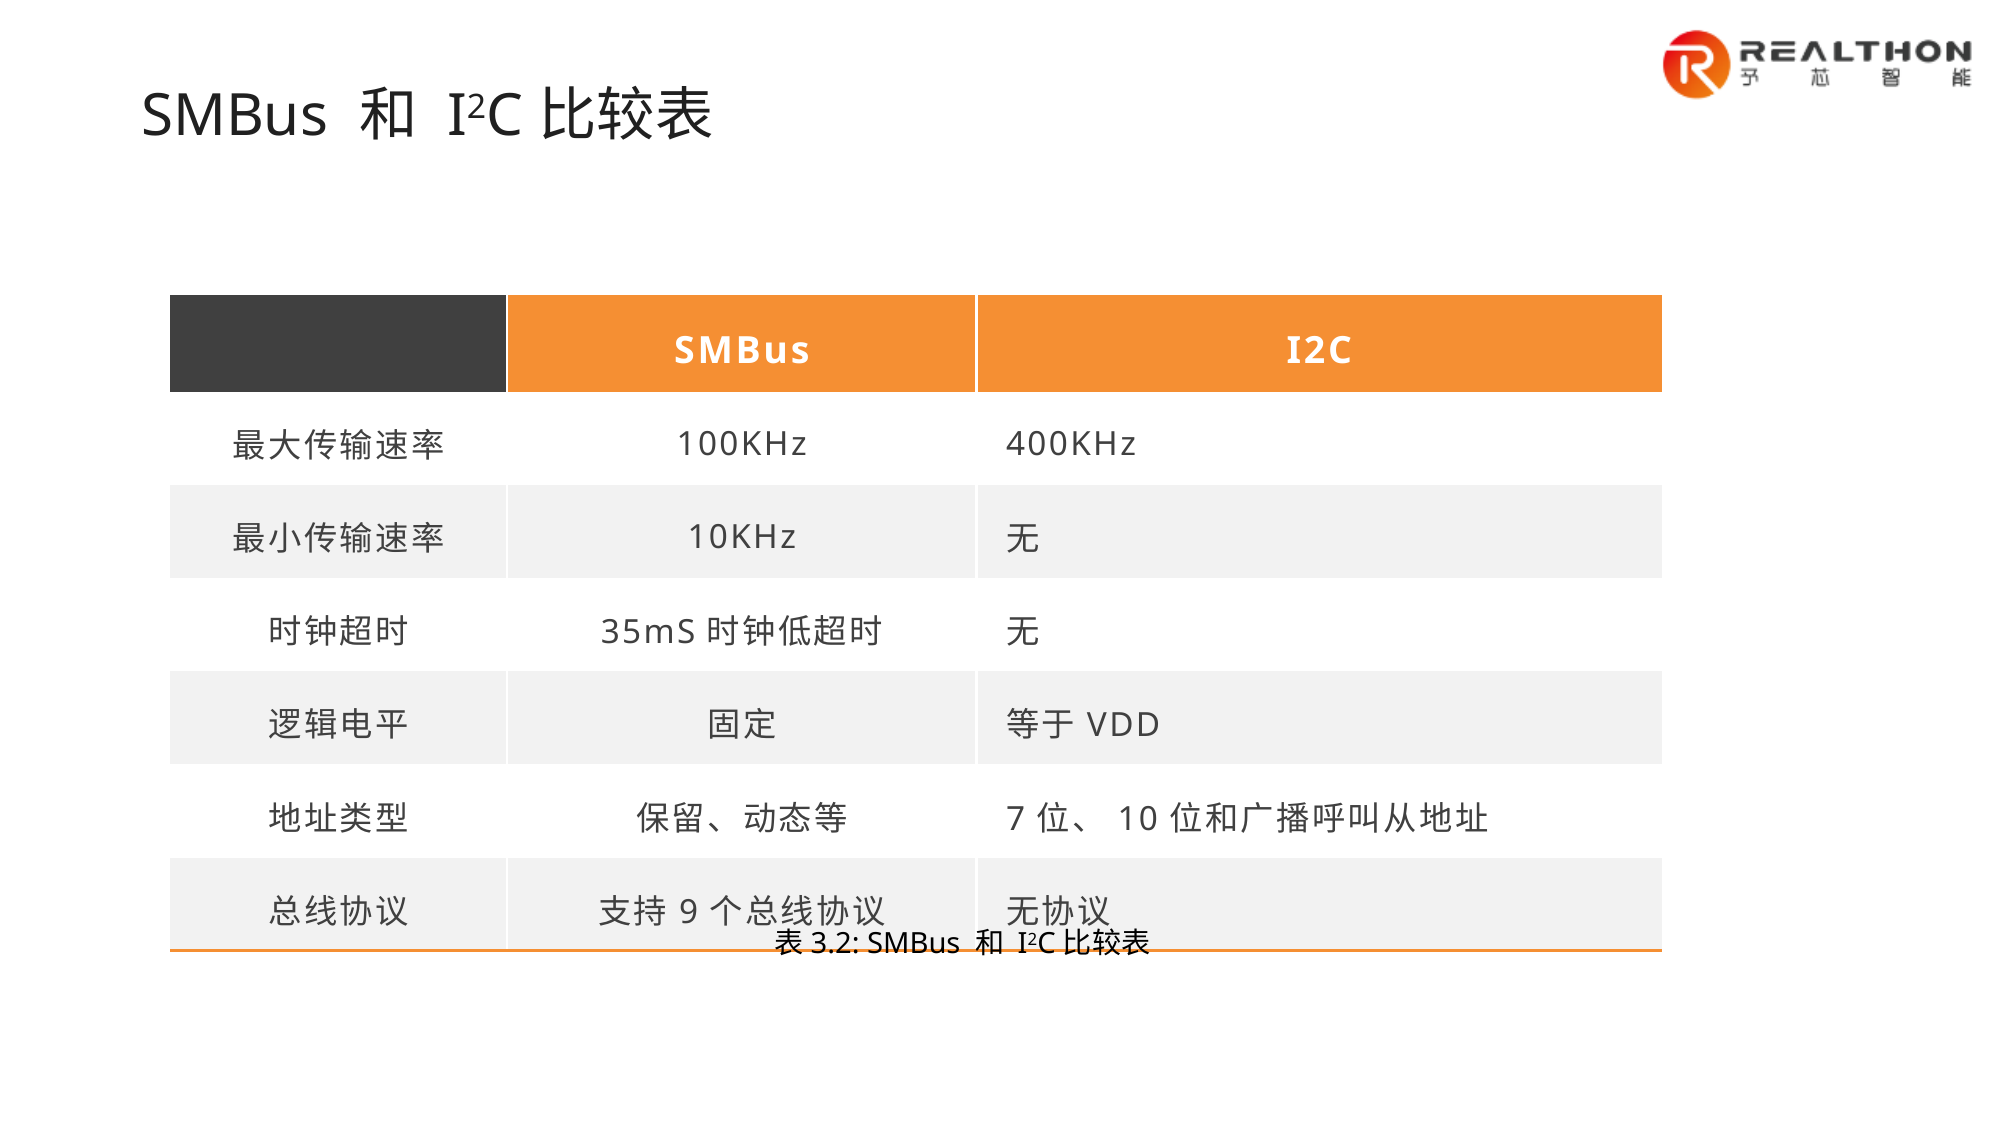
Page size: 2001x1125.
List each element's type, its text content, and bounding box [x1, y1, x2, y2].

table_header I2C [978, 295, 1662, 392]
table_cell 无协议 [978, 858, 1662, 949]
table_cell 固定 [508, 671, 975, 764]
table_cell 最小传输速率 [170, 485, 506, 578]
table_cell 最大传输速率 [170, 392, 506, 485]
text_box 表3.2: SMBus 和 I2C比较表 [545, 917, 1380, 968]
table_cell 地址类型 [170, 764, 506, 858]
table_cell 逻辑电平 [170, 671, 506, 764]
table_cell 支持9个总线协议 [508, 858, 975, 949]
table_header SMBus [508, 295, 975, 392]
table_cell 时钟超时 [170, 578, 506, 671]
table_cell 总线协议 [170, 858, 506, 949]
list SMBus 和 I2C比较表 [126, 56, 1103, 169]
table_cell 等于VDD [978, 671, 1662, 764]
table_cell 400KHz [978, 392, 1662, 485]
table_cell 无 [978, 485, 1662, 578]
table_cell 100KHz [508, 392, 975, 485]
table_header [170, 295, 506, 392]
table_cell 无 [978, 578, 1662, 671]
table_cell 10KHz [508, 485, 975, 578]
picture [1640, 0, 2000, 128]
table_cell 保留、动态等 [508, 764, 975, 858]
table_cell 35mS时钟低超时 [508, 578, 975, 671]
table_cell 7位、10位和广播呼叫从地址 [978, 764, 1662, 858]
